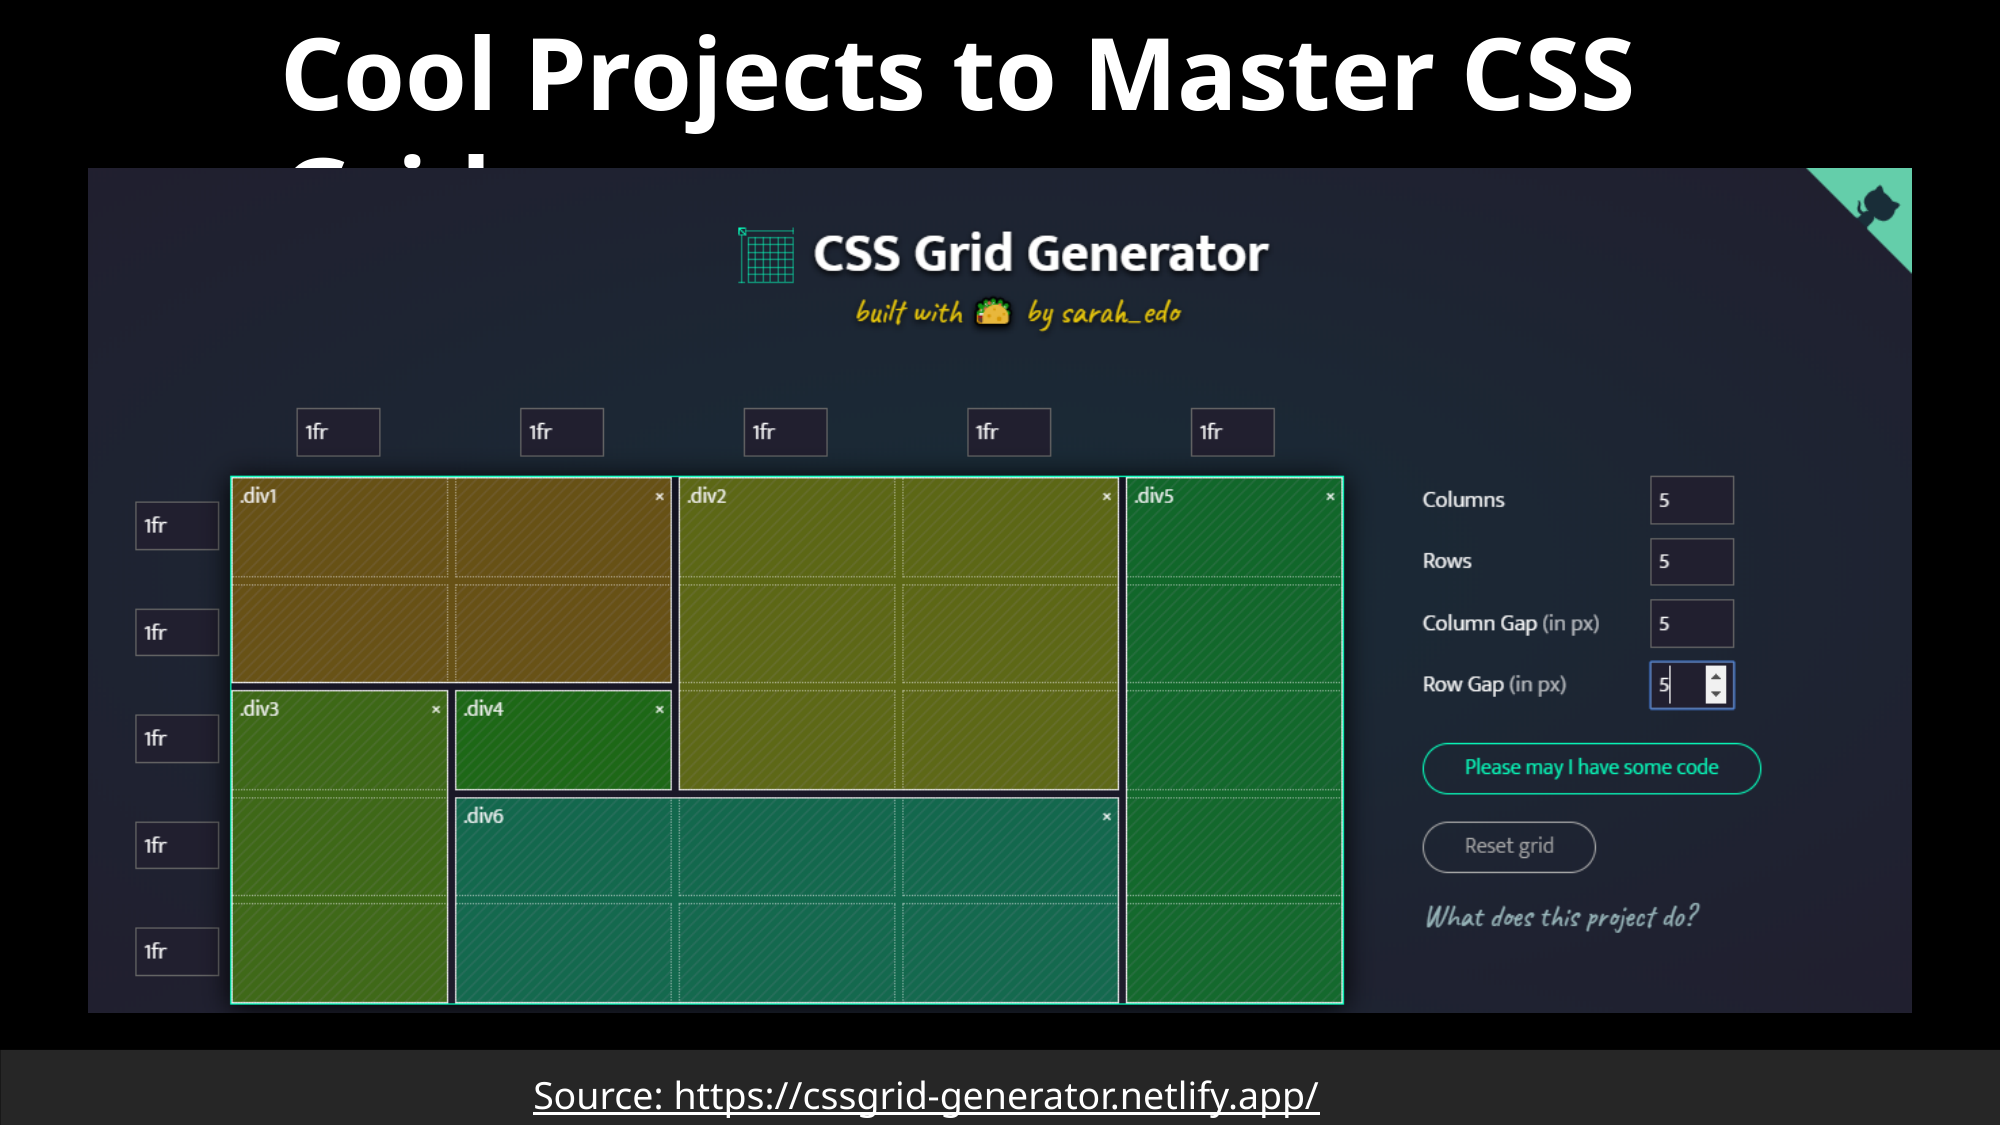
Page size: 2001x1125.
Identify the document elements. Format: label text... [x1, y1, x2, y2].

text_box Source: https://cssgrid-generator.netlify.app/ [518, 1064, 1335, 1125]
picture [87, 167, 1913, 1013]
text_box Cool Projects to Master CSS Grid [265, 2, 1824, 164]
